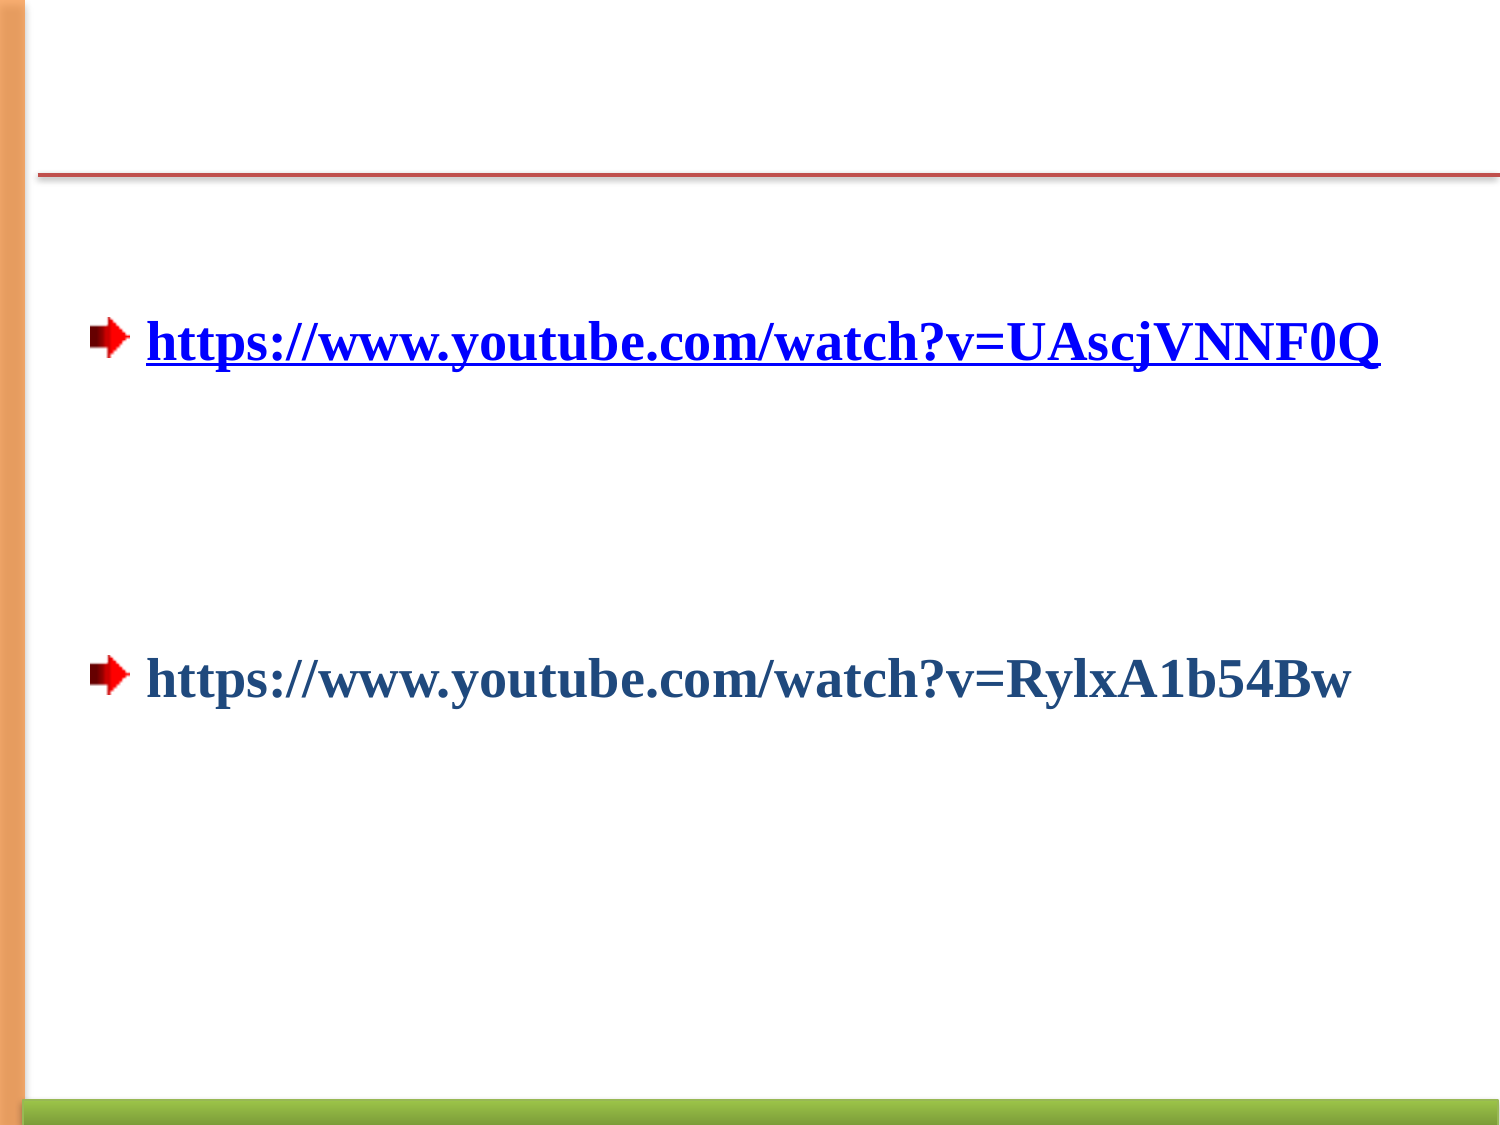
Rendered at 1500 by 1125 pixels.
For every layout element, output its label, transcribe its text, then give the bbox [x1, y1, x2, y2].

picture [90, 655, 130, 695]
picture [90, 317, 130, 358]
list https://www.youtube.com/watch?v=UAscjVNNF0Q https://www.youtube.com/watch?v=RylxA1b54Bw [75, 262, 1425, 1005]
